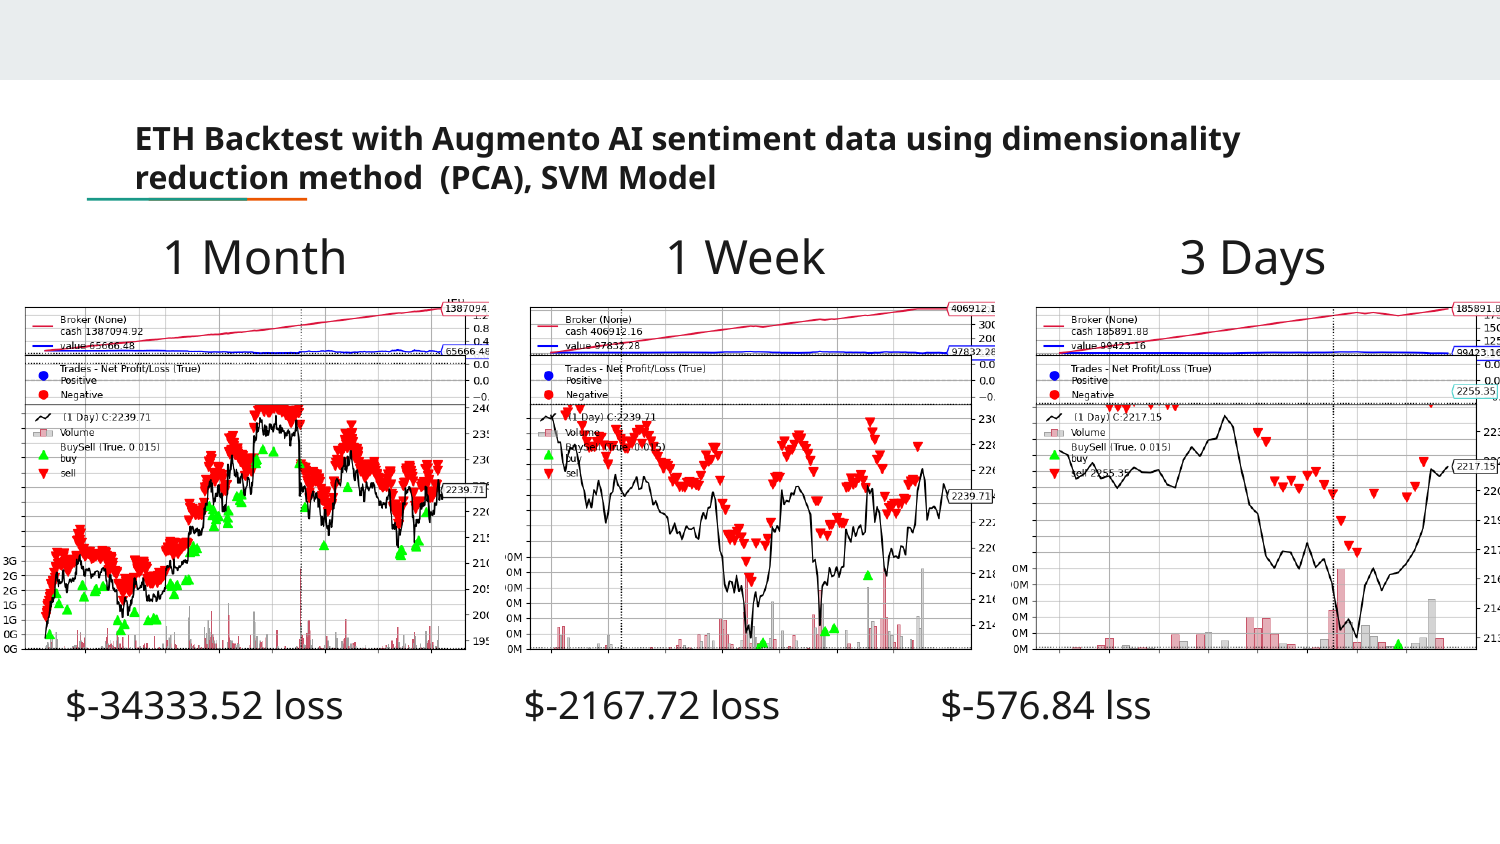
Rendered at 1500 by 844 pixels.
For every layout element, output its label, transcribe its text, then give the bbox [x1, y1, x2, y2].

picture [0, 299, 489, 667]
picture [505, 299, 995, 667]
picture [1011, 299, 1500, 667]
title $-34333.52 loss $-2167.72 loss $-576.84 lss [0, 666, 1500, 754]
title 1 Month 1 Week 3 Days [134, 211, 1397, 300]
title ETH Backtest with Augmento AI sentiment data using dimensionality reduction method (PCA), SVM Model [119, 103, 1381, 192]
